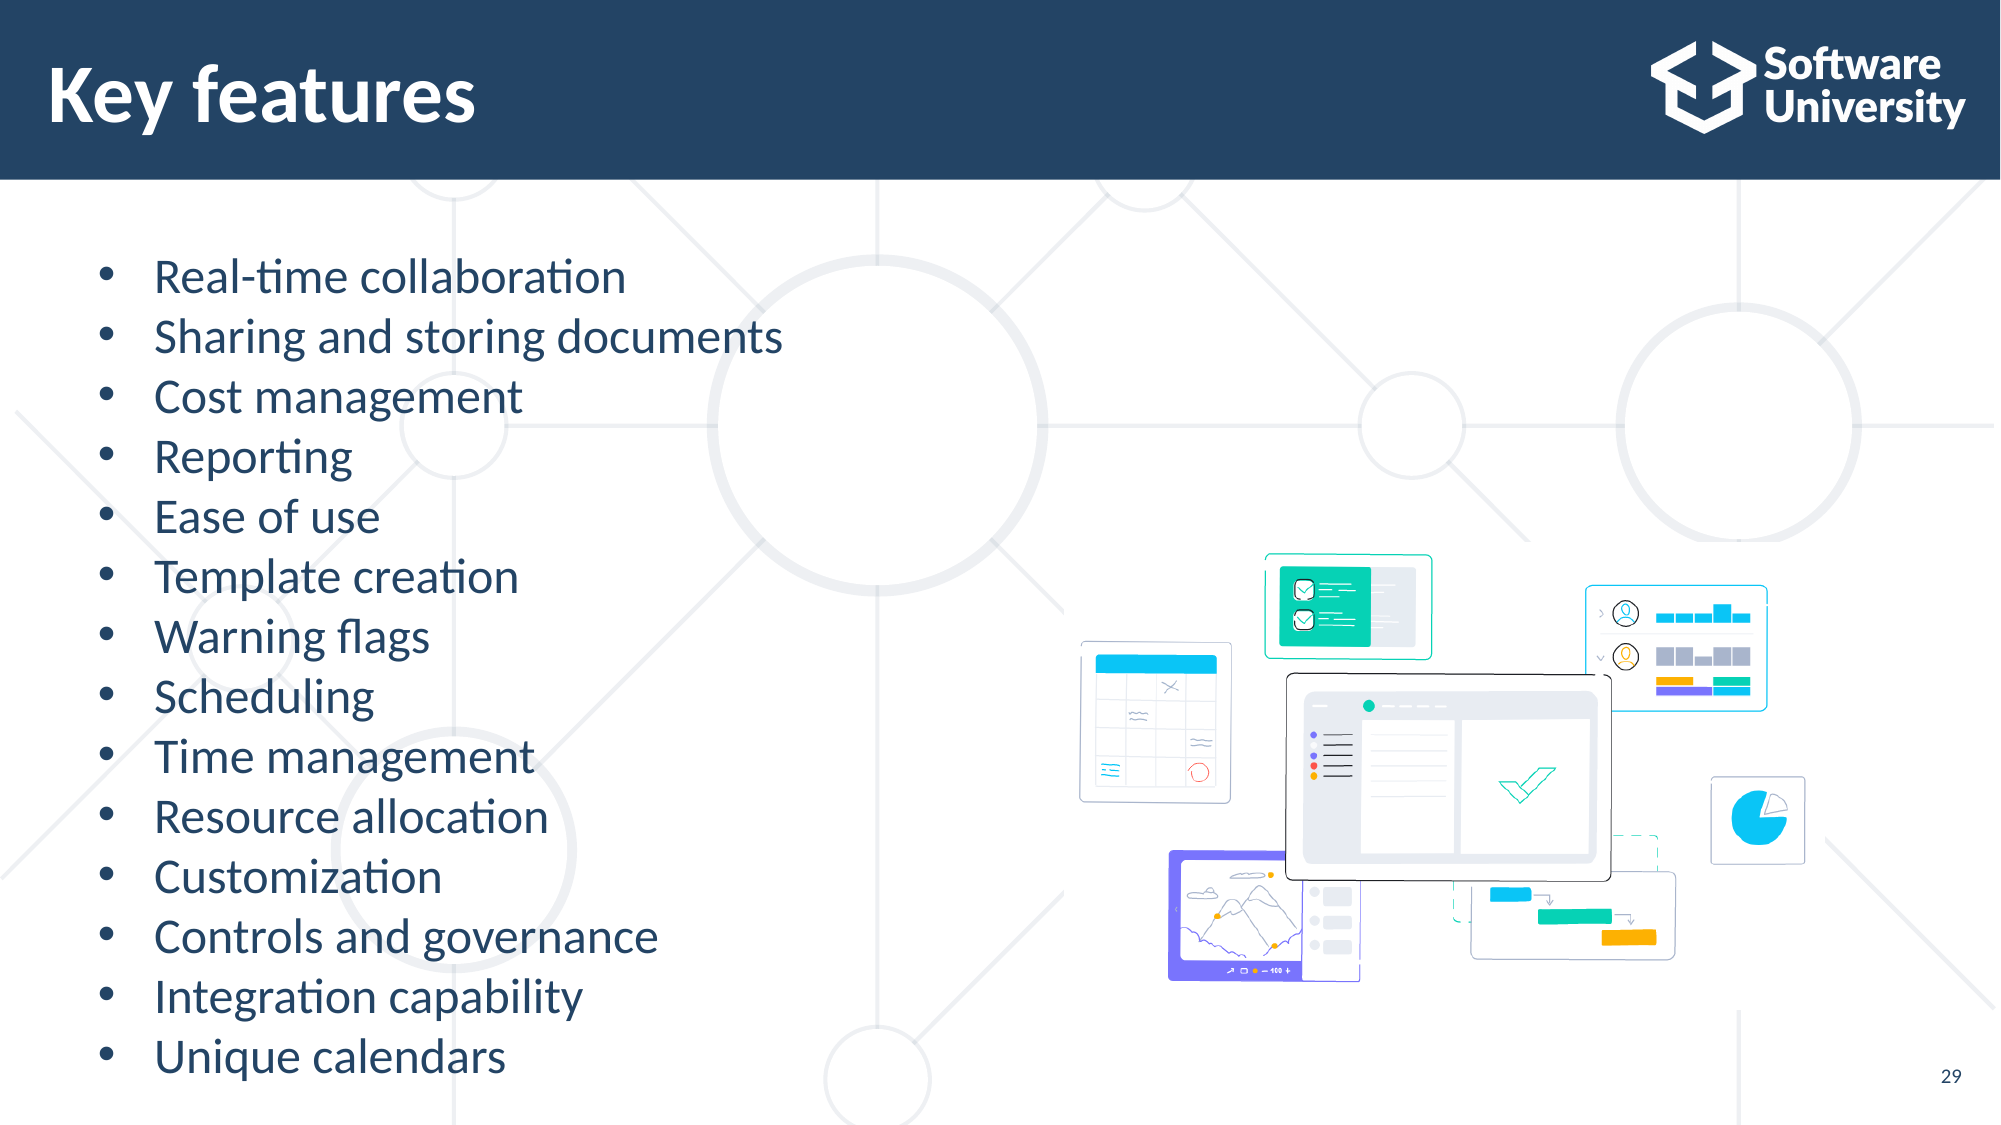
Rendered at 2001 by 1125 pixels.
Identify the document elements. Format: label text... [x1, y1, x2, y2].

slide_number 29 [1897, 1049, 1968, 1101]
title Key features [31, 16, 1625, 162]
picture [1064, 541, 1825, 1010]
text_box Real-time collaboration Sharing and storing documents Cost management Reporting Ease of use Template creation Warning flags Scheduling Time management Resource allocation Customization Controls and governance Integration capability Unique calendars [83, 235, 1065, 1091]
picture [1651, 41, 1966, 134]
